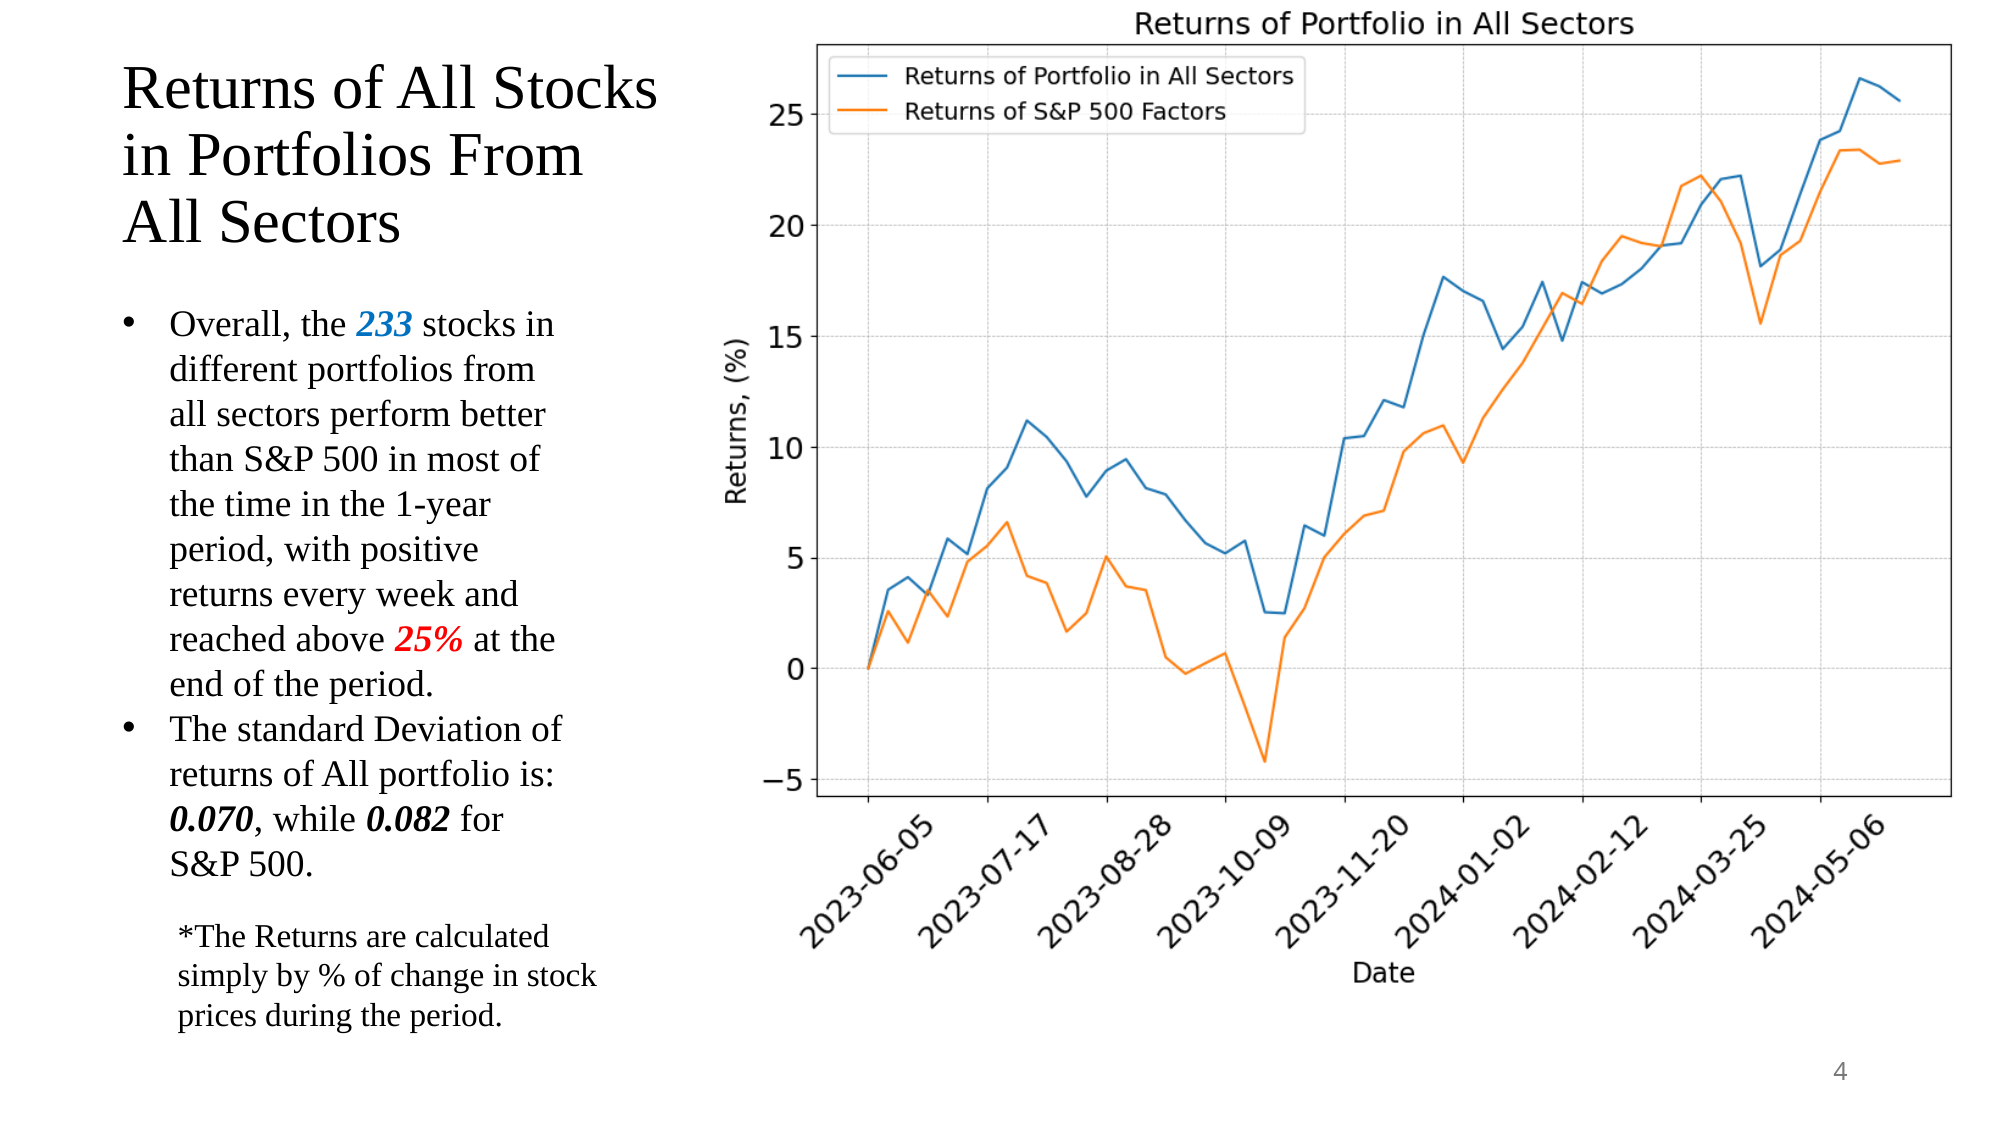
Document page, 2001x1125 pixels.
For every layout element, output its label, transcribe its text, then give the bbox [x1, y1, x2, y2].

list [713, 0, 1964, 1001]
title Returns of All Stocks in Portfolios From All Sectors [107, 19, 681, 292]
slide_number 4 [1412, 1042, 1863, 1103]
text_box *The Returns are calculated simply by % of change in stock prices during the period. [162, 906, 659, 1041]
text_box Overall, the 233 stocks in different portfolios from all sectors perform better than S&P 500 in most of the time in the 1-year period, with positive returns every week and reached above 25% at the end of the period. The standard Deviation of returns of All portfolio is: 0.070, while 0.082 for S&P 500. [107, 291, 594, 937]
